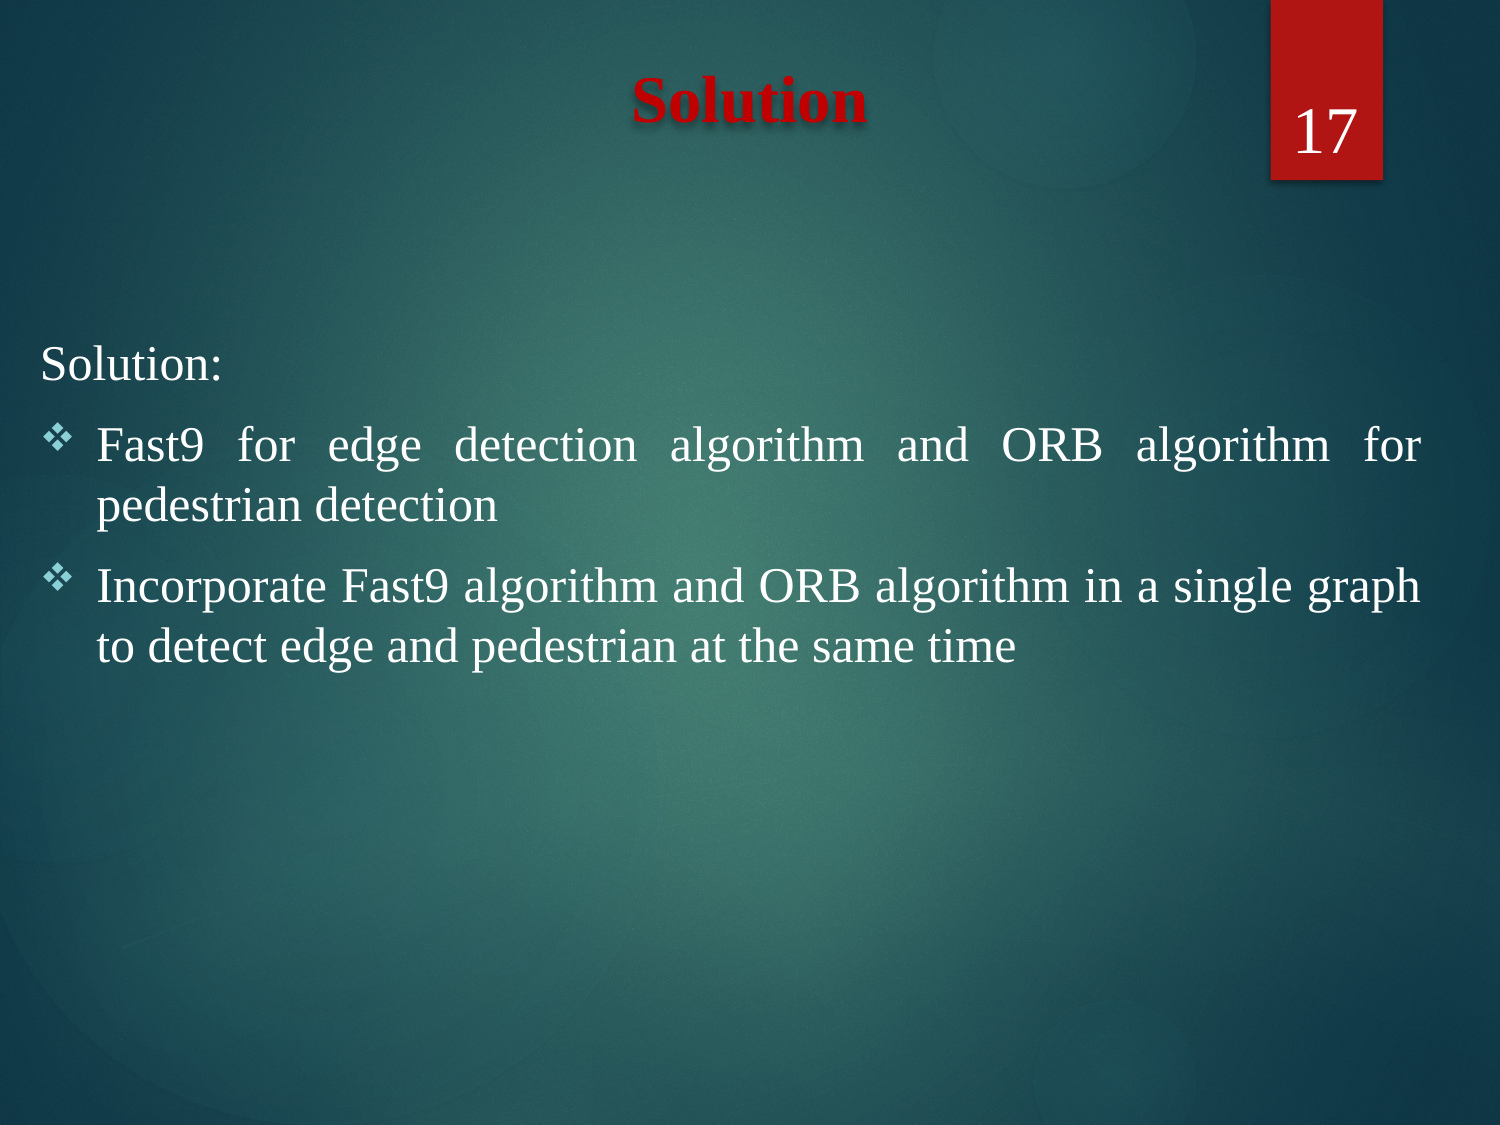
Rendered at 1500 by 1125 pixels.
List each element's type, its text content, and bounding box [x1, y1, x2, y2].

list Solution: Fast9 for edge detection algorithm and ORB algorithm for pedestrian detection Incorporate Fast9 algorithm and ORB algorithm in a single graph to detect edge and pedestrian at the same time [24, 242, 1438, 1125]
title Solution [0, 48, 1500, 194]
